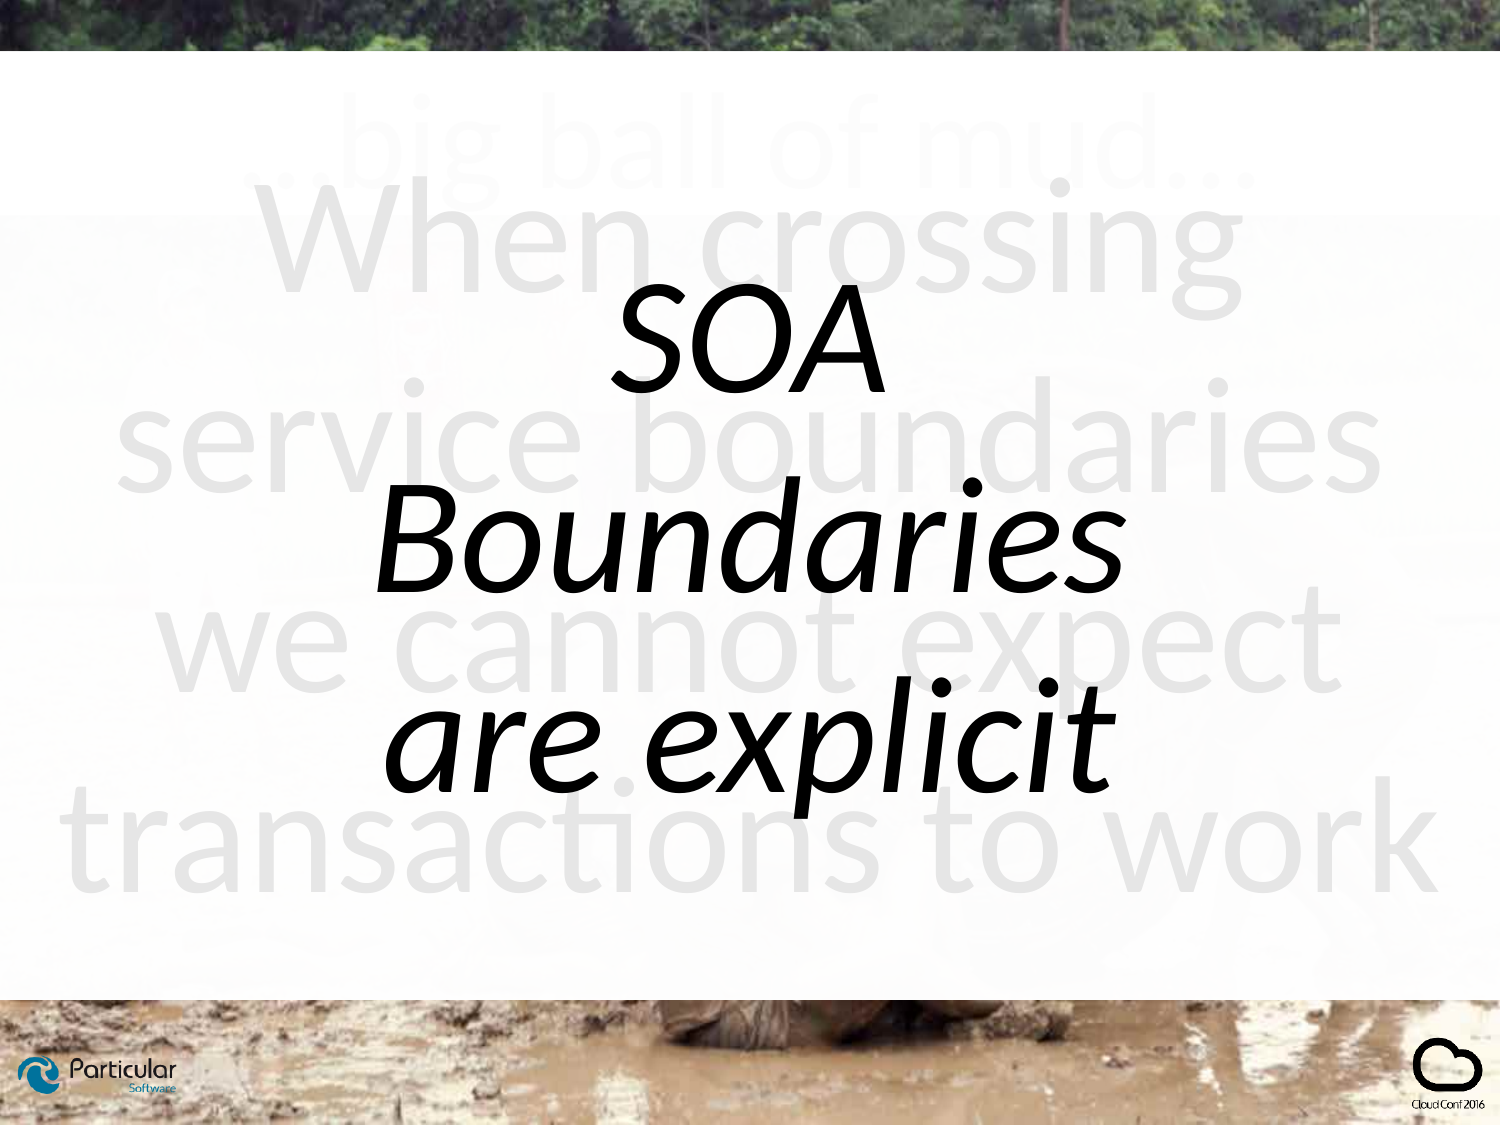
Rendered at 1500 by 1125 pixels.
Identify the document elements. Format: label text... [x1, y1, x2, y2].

text_box SOA Boundaries are explicit [0, 50, 1500, 1001]
picture [0, 0, 1500, 50]
picture [0, 1001, 1500, 1125]
